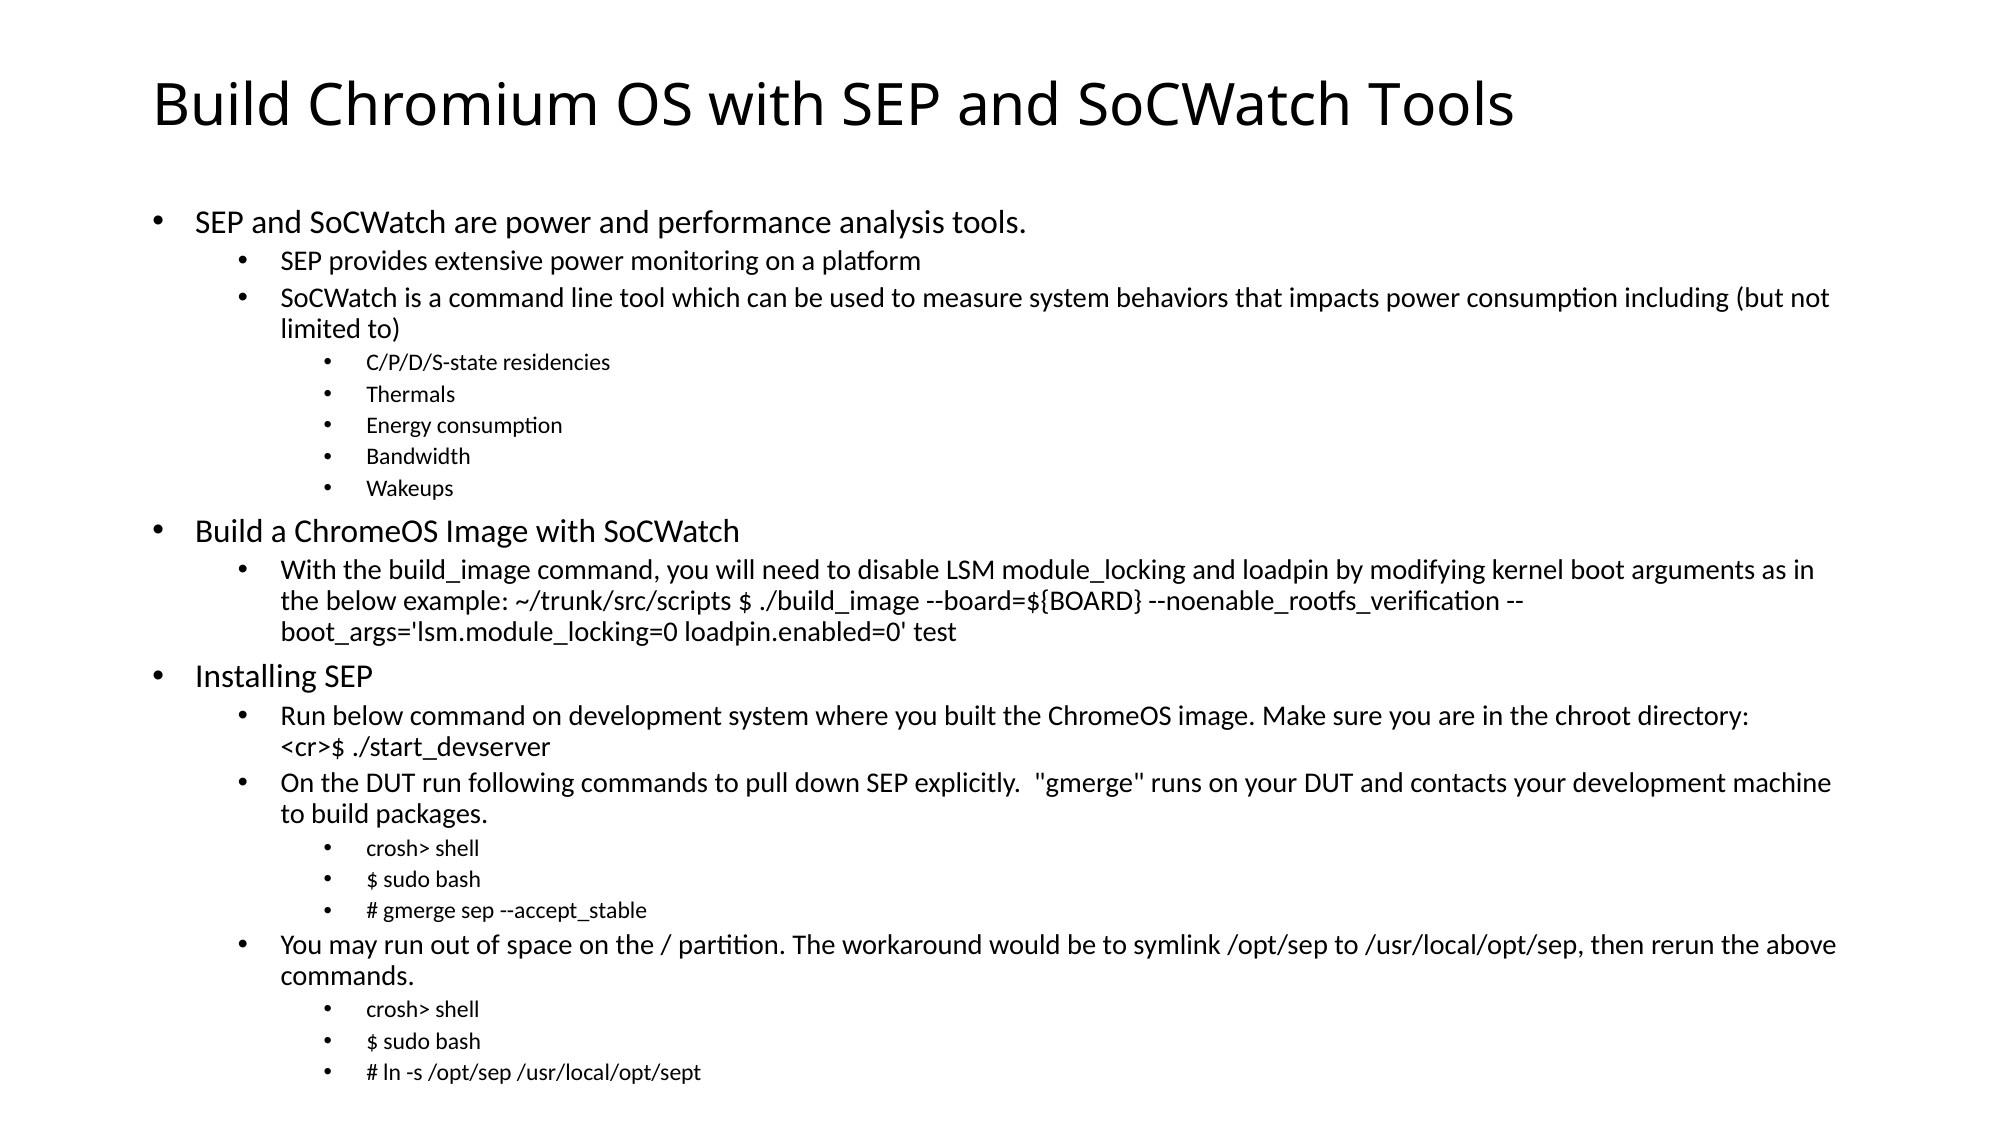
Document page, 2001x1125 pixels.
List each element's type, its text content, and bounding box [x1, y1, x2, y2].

title Build Chromium OS with SEP and SoCWatch Tools [137, 48, 1863, 165]
list SEP and SoCWatch are power and performance analysis tools. SEP provides extensive power monitoring on a platform SoCWatch is a command line tool which can be used to measure system behaviors that impacts power consumption including (but not limited to) C/P/D/S-state residencies Thermals Energy consumption Bandwidth Wakeups Build a ChromeOS Image with SoCWatch With the build_image command, you will need to disable LSM module_locking and loadpin by modifying kernel boot arguments as in the below example: ~/trunk/src/scripts $ ./build_image --board=${BOARD} --noenable_rootfs_verification --boot_args='lsm.module_locking=0 loadpin.enabled=0' test Installing SEP Run below command on development system where you built the ChromeOS image. Make sure you are in the chroot directory: <cr>$ ./start_devserver On the DUT run following commands to pull down SEP explicitly. "gmerge" runs on your DUT and contacts your development machine to build packages. crosh> shell $ sudo bash # gmerge sep --accept_stable You may run out of space on the / partition. The workaround would be to symlink /opt/sep to /usr/local/opt/sep, then rerun the above commands. crosh> shell $ sudo bash # ln -s /opt/sep /usr/local/opt/sept [137, 197, 1863, 1102]
